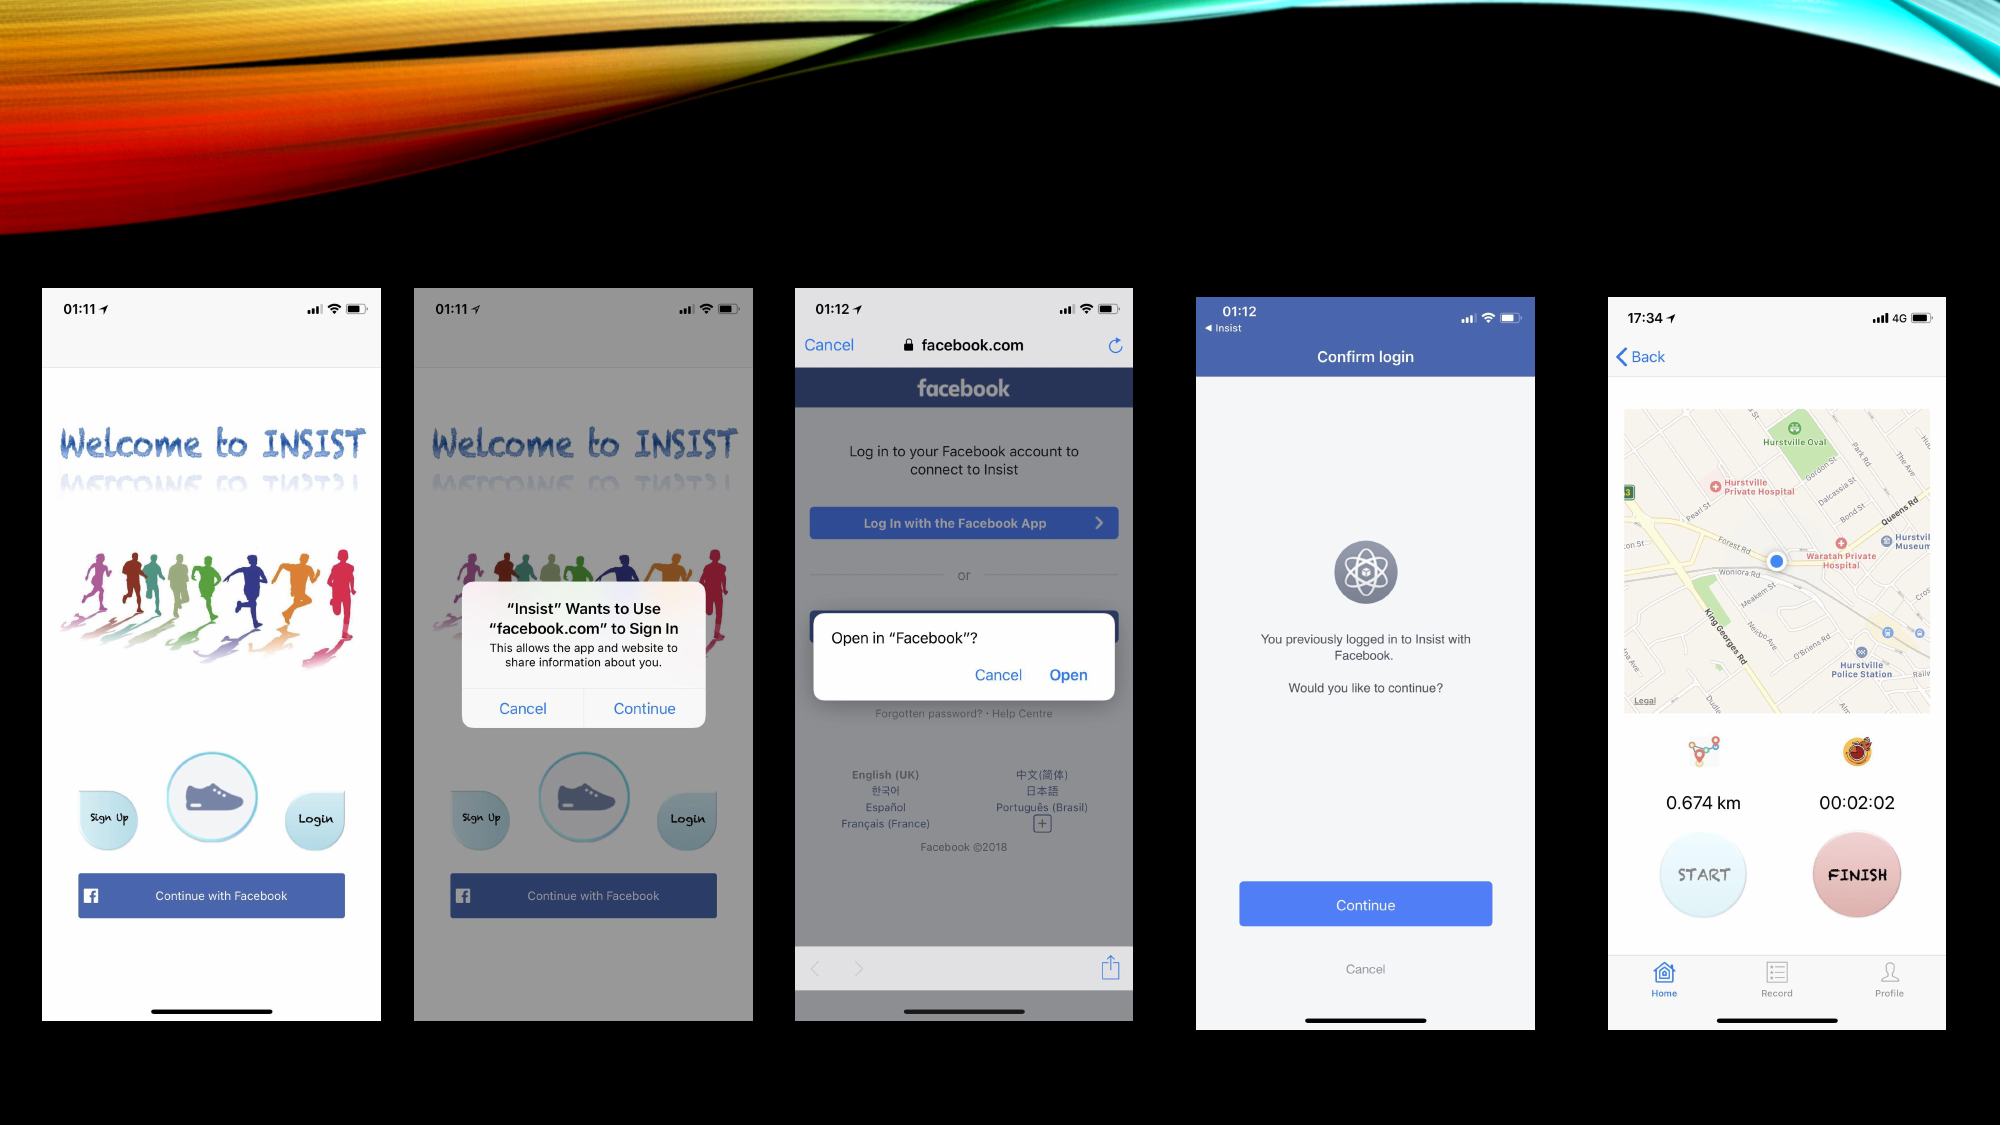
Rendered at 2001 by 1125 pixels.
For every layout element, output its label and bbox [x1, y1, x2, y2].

picture [0, 0, 2000, 237]
picture [794, 287, 1134, 1021]
picture [413, 287, 753, 1021]
picture [1196, 296, 1535, 1030]
picture [41, 287, 381, 1021]
picture [1607, 296, 1947, 1030]
